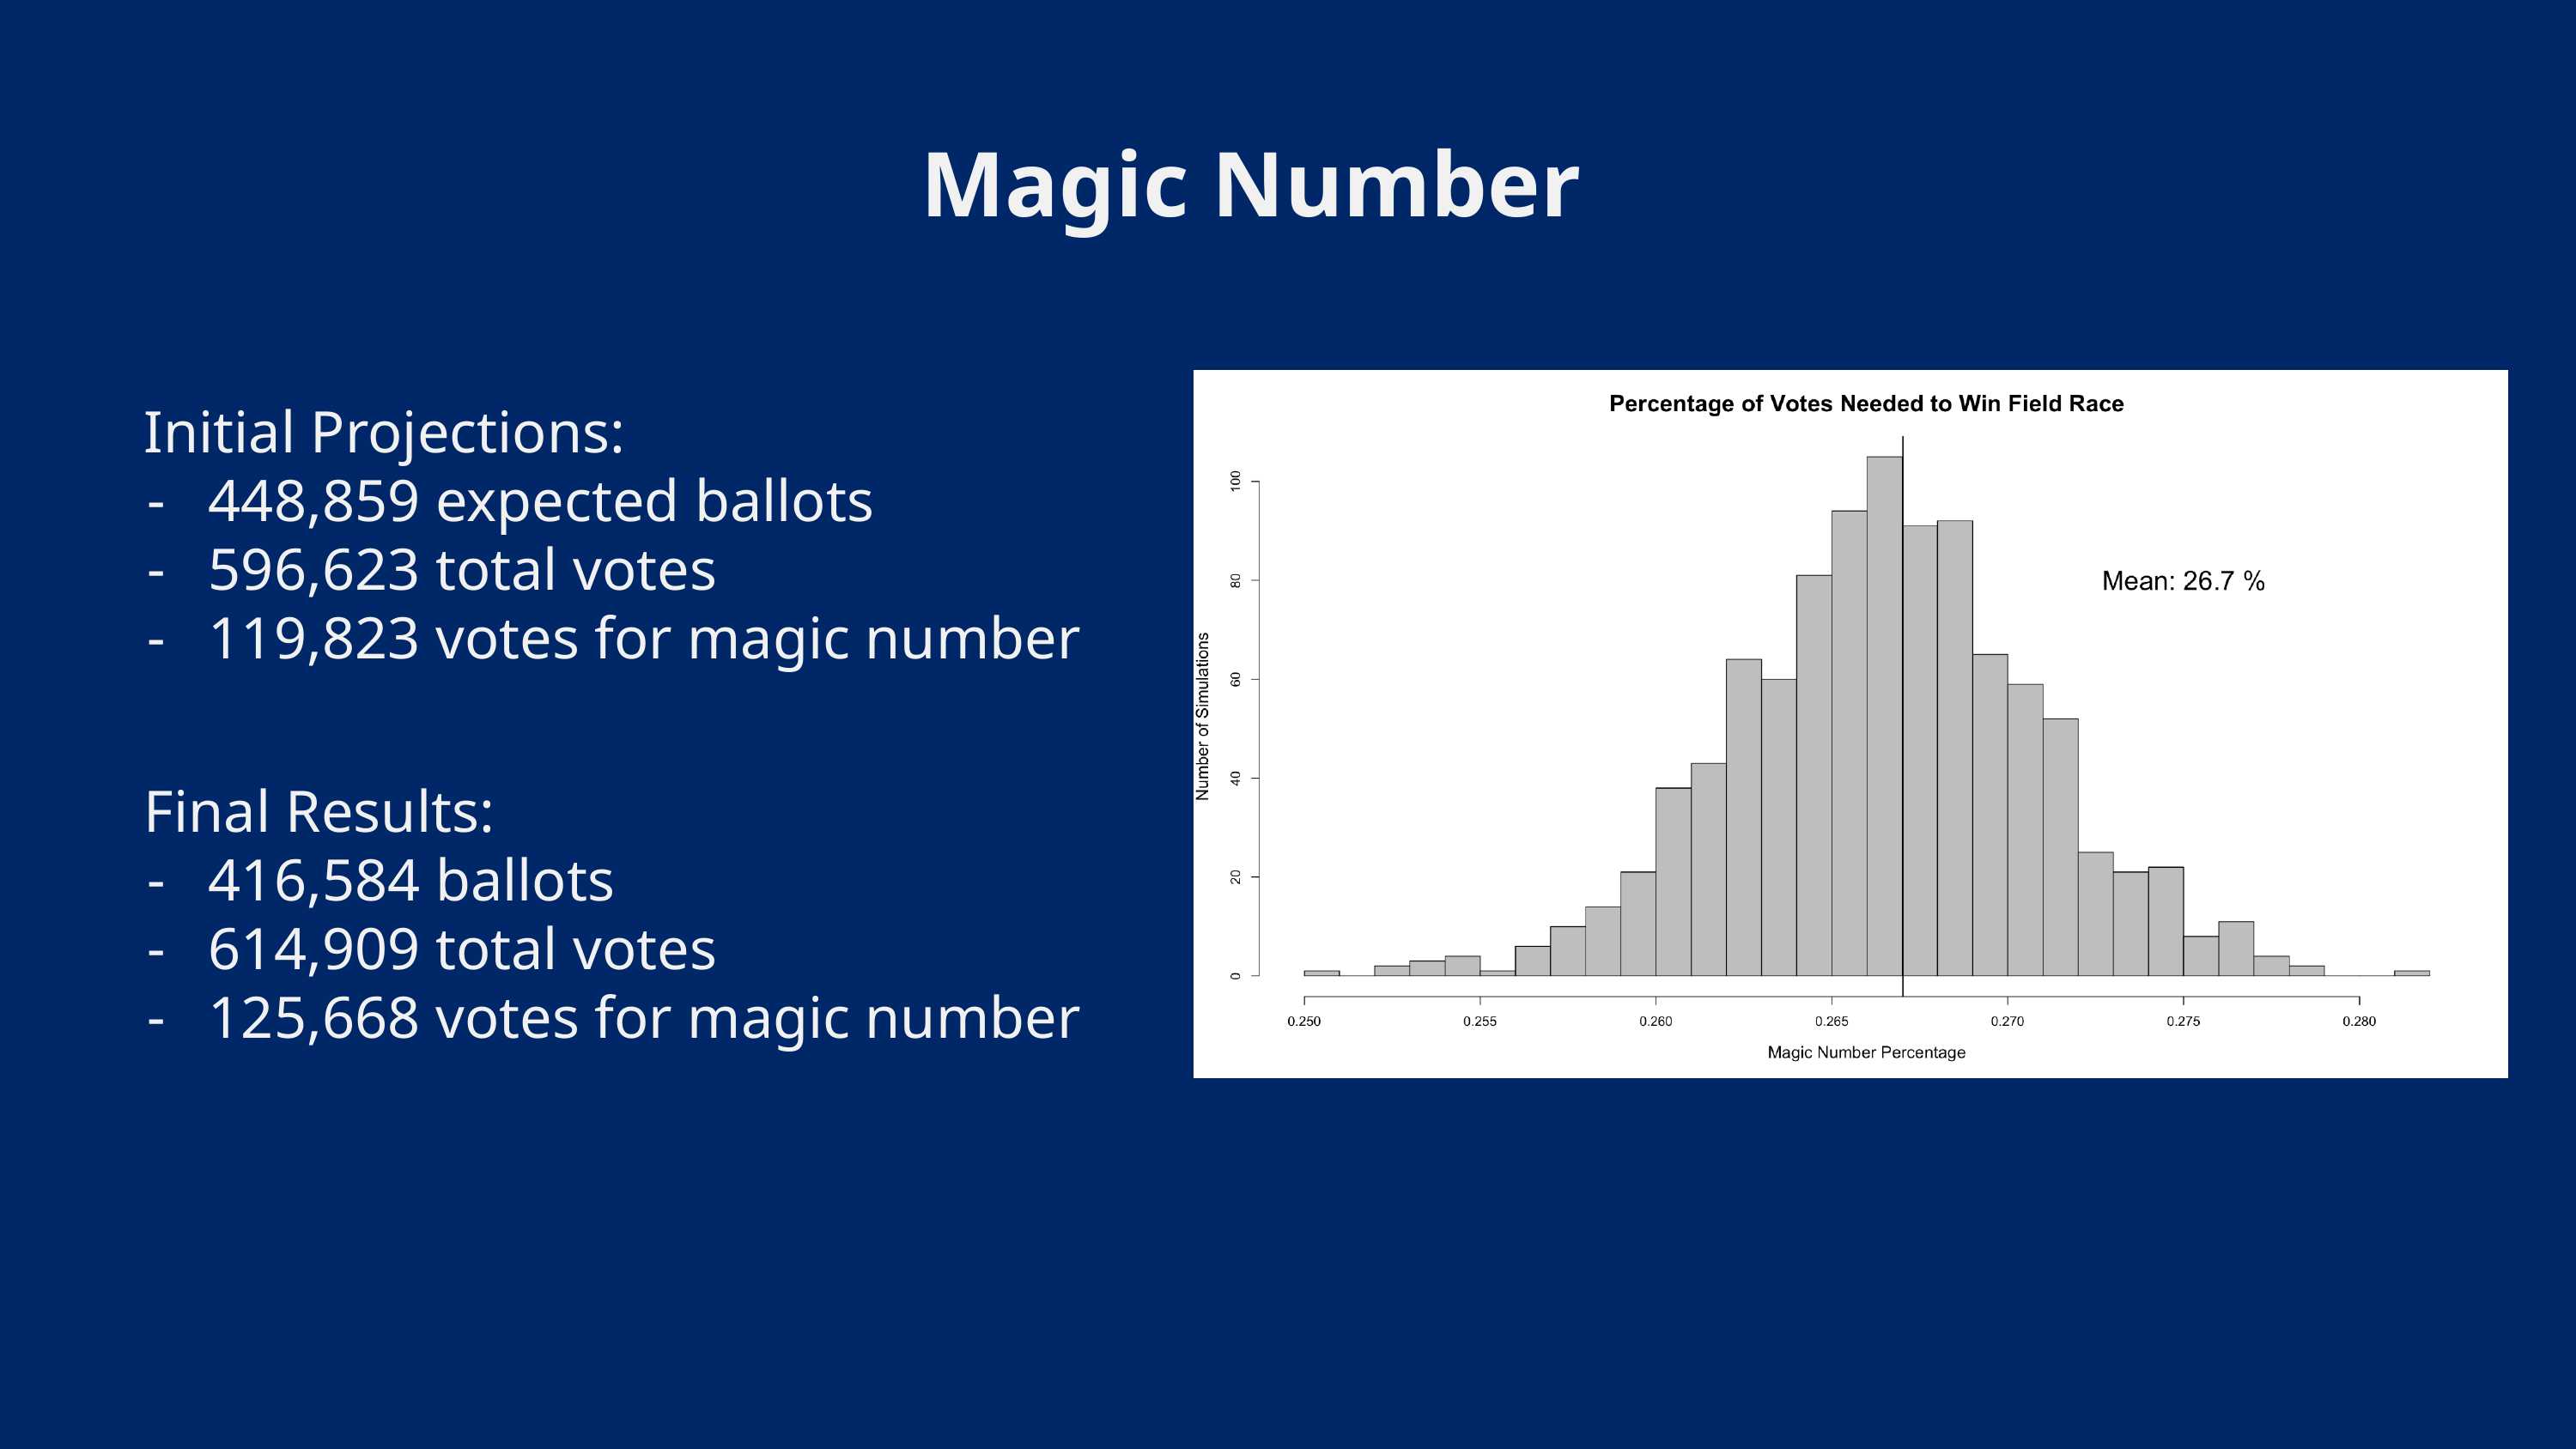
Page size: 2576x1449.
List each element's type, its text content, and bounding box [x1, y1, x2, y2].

text_box Final Results: 416,584 ballots 614,909 total votes 125,668 votes for magic number [131, 761, 1188, 1063]
picture [1193, 370, 2508, 1078]
text_box Initial Projections: 448,859 expected ballots 596,623 total votes 119,823 votes for magic number [131, 383, 1157, 683]
text_box Magic Number [908, 114, 1668, 248]
